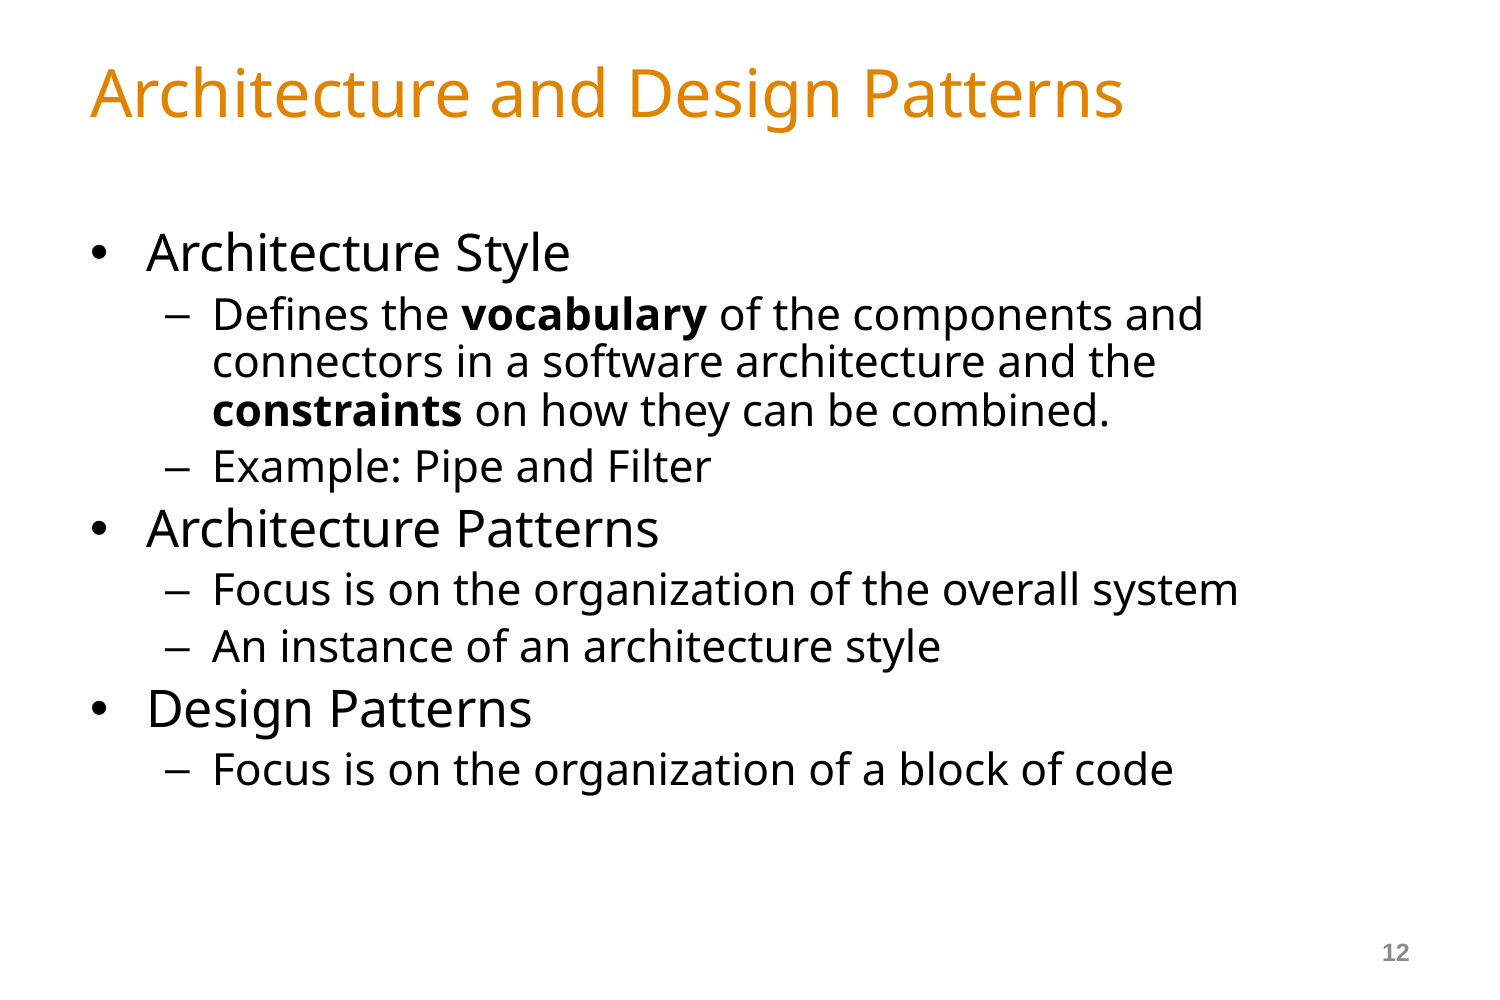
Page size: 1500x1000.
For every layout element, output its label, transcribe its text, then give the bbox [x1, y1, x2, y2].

slide_number 12 [1074, 926, 1425, 981]
title Architecture and Design Patterns [75, 40, 1425, 142]
list Architecture Style Defines the vocabulary of the components and connectors in a software architecture and the constraints on how they can be combined. Example: Pipe and Filter Architecture Patterns Focus is on the organization of the overall system An instance of an architecture style Design Patterns Focus is on the organization of a block of code [75, 219, 1327, 820]
